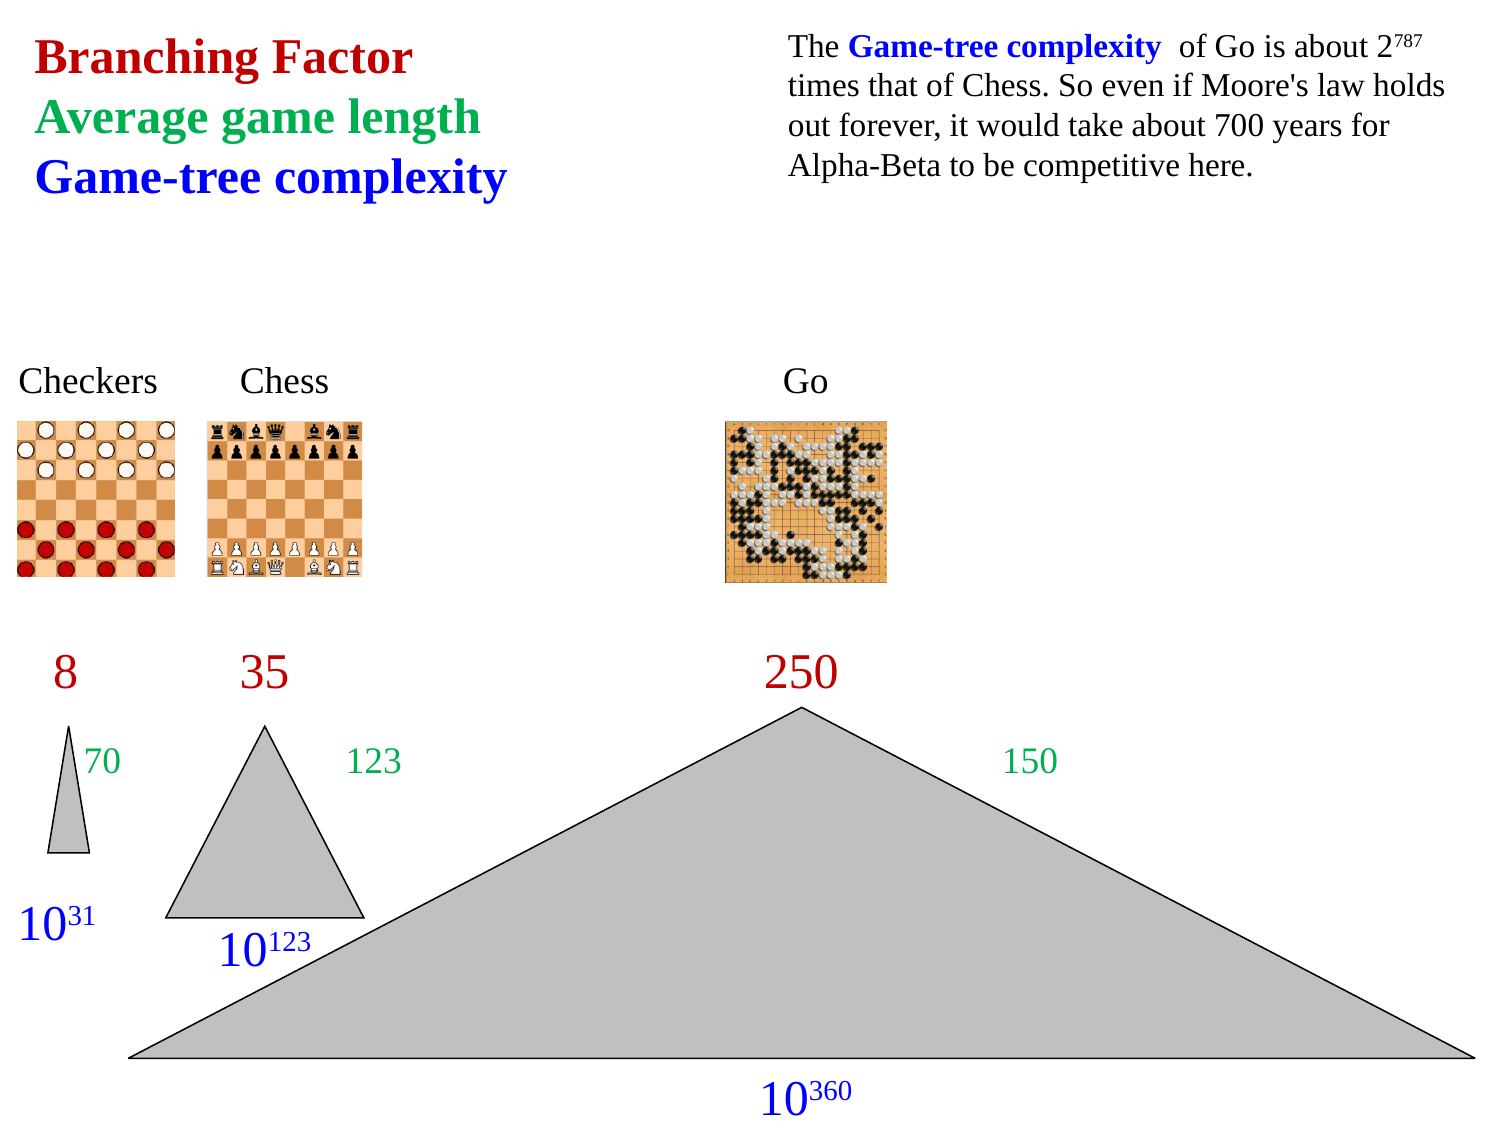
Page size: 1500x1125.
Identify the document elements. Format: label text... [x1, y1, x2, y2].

picture [724, 420, 887, 584]
text_box Branching Factor Average game length Game-tree complexity [19, 16, 523, 212]
picture [206, 420, 363, 577]
text_box The Game-tree complexity of Go is about 2787 times that of Chess. So even if Moore's law holds out forever, it would take about 700 years for Alpha-Beta to be competitive here. [773, 16, 1500, 191]
text_box Chess [225, 348, 345, 409]
text_box [165, 726, 364, 918]
text_box Go [768, 348, 844, 409]
text_box [47, 729, 90, 853]
text_box [128, 707, 1476, 1059]
text_box 10123 [203, 908, 327, 984]
text_box 70 [68, 728, 137, 789]
picture [17, 420, 175, 577]
text_box 8 [38, 631, 94, 707]
text_box 35 [224, 631, 305, 707]
text_box Checkers [3, 348, 174, 409]
text_box 150 [987, 728, 1074, 789]
text_box 10360 [744, 1057, 868, 1125]
text_box 1031 [2, 882, 112, 958]
text_box 123 [330, 728, 417, 789]
text_box 250 [749, 631, 854, 707]
